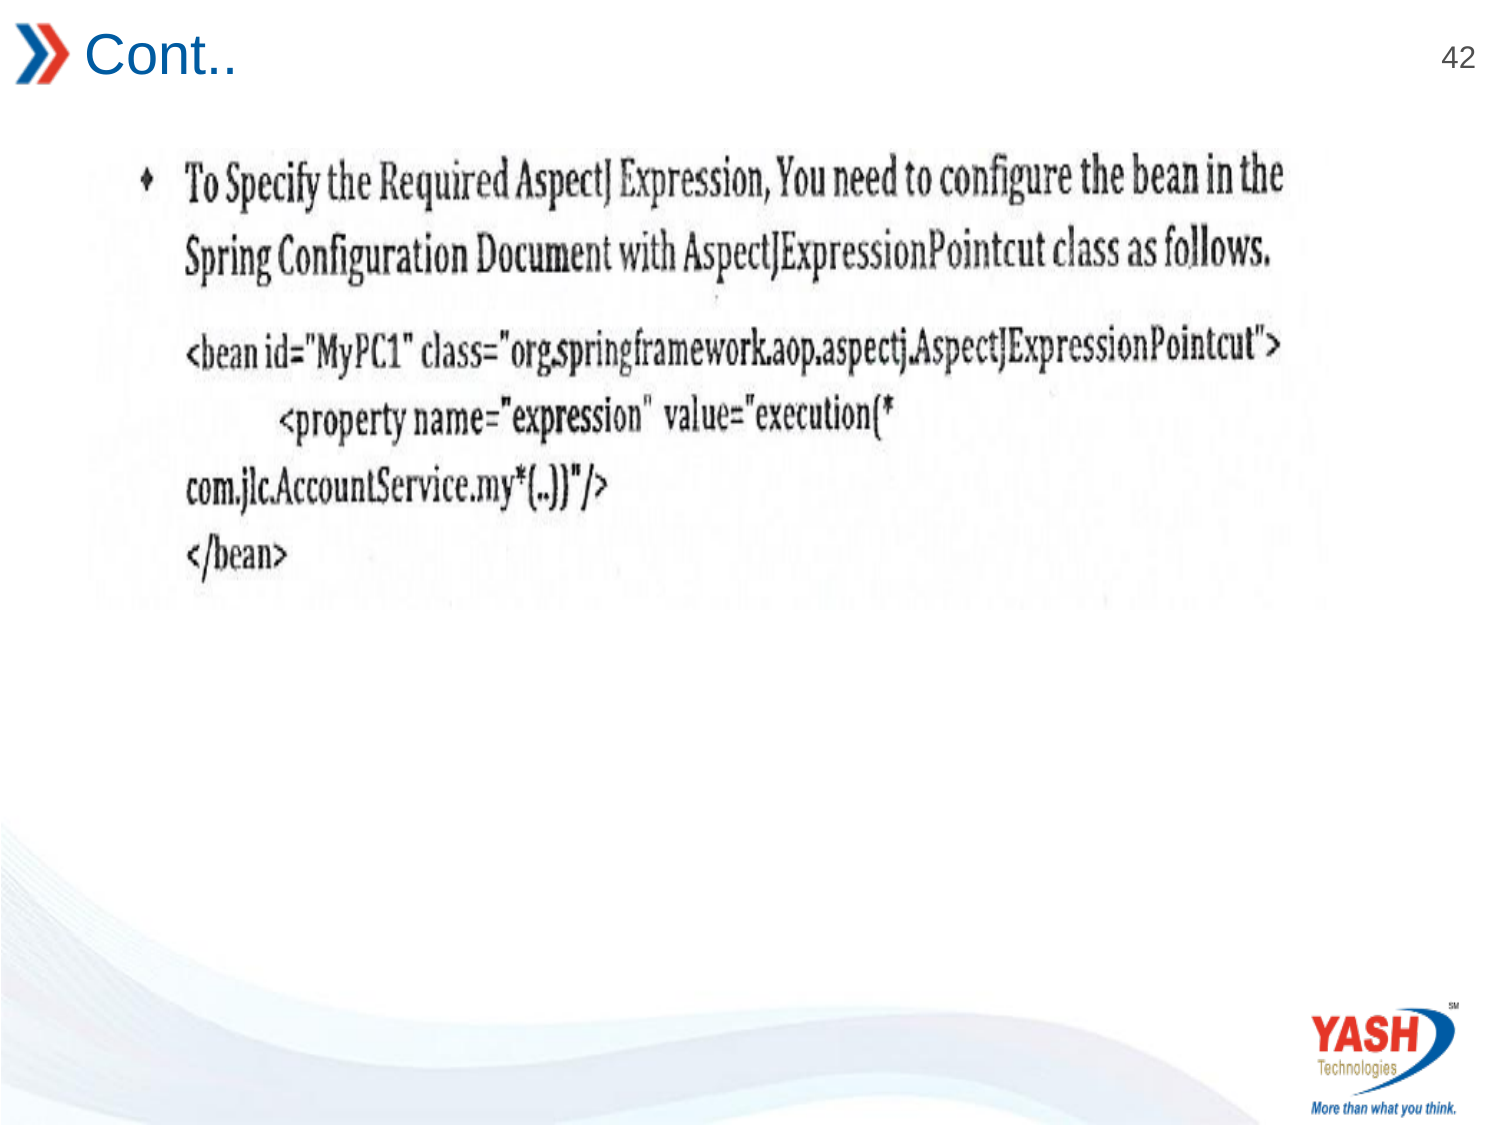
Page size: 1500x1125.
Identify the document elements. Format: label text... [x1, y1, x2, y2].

picture [13, 22, 69, 85]
title Cont.. [69, 9, 1420, 94]
picture [1, 93, 1500, 1125]
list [88, 148, 1329, 610]
